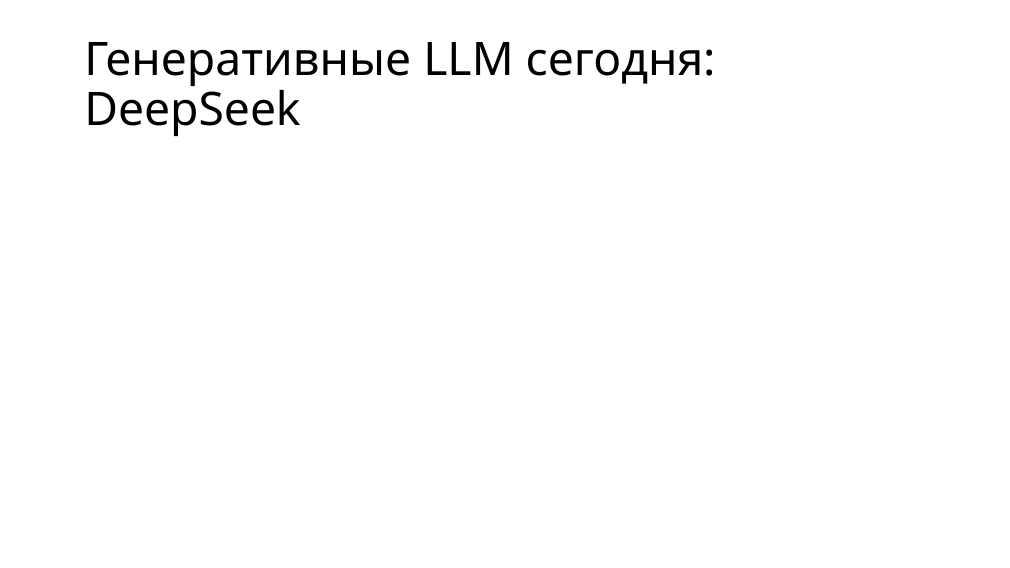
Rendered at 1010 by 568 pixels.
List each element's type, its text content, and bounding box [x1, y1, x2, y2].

title Генеративные LLM сегодня: DeepSeek [69, 30, 940, 140]
